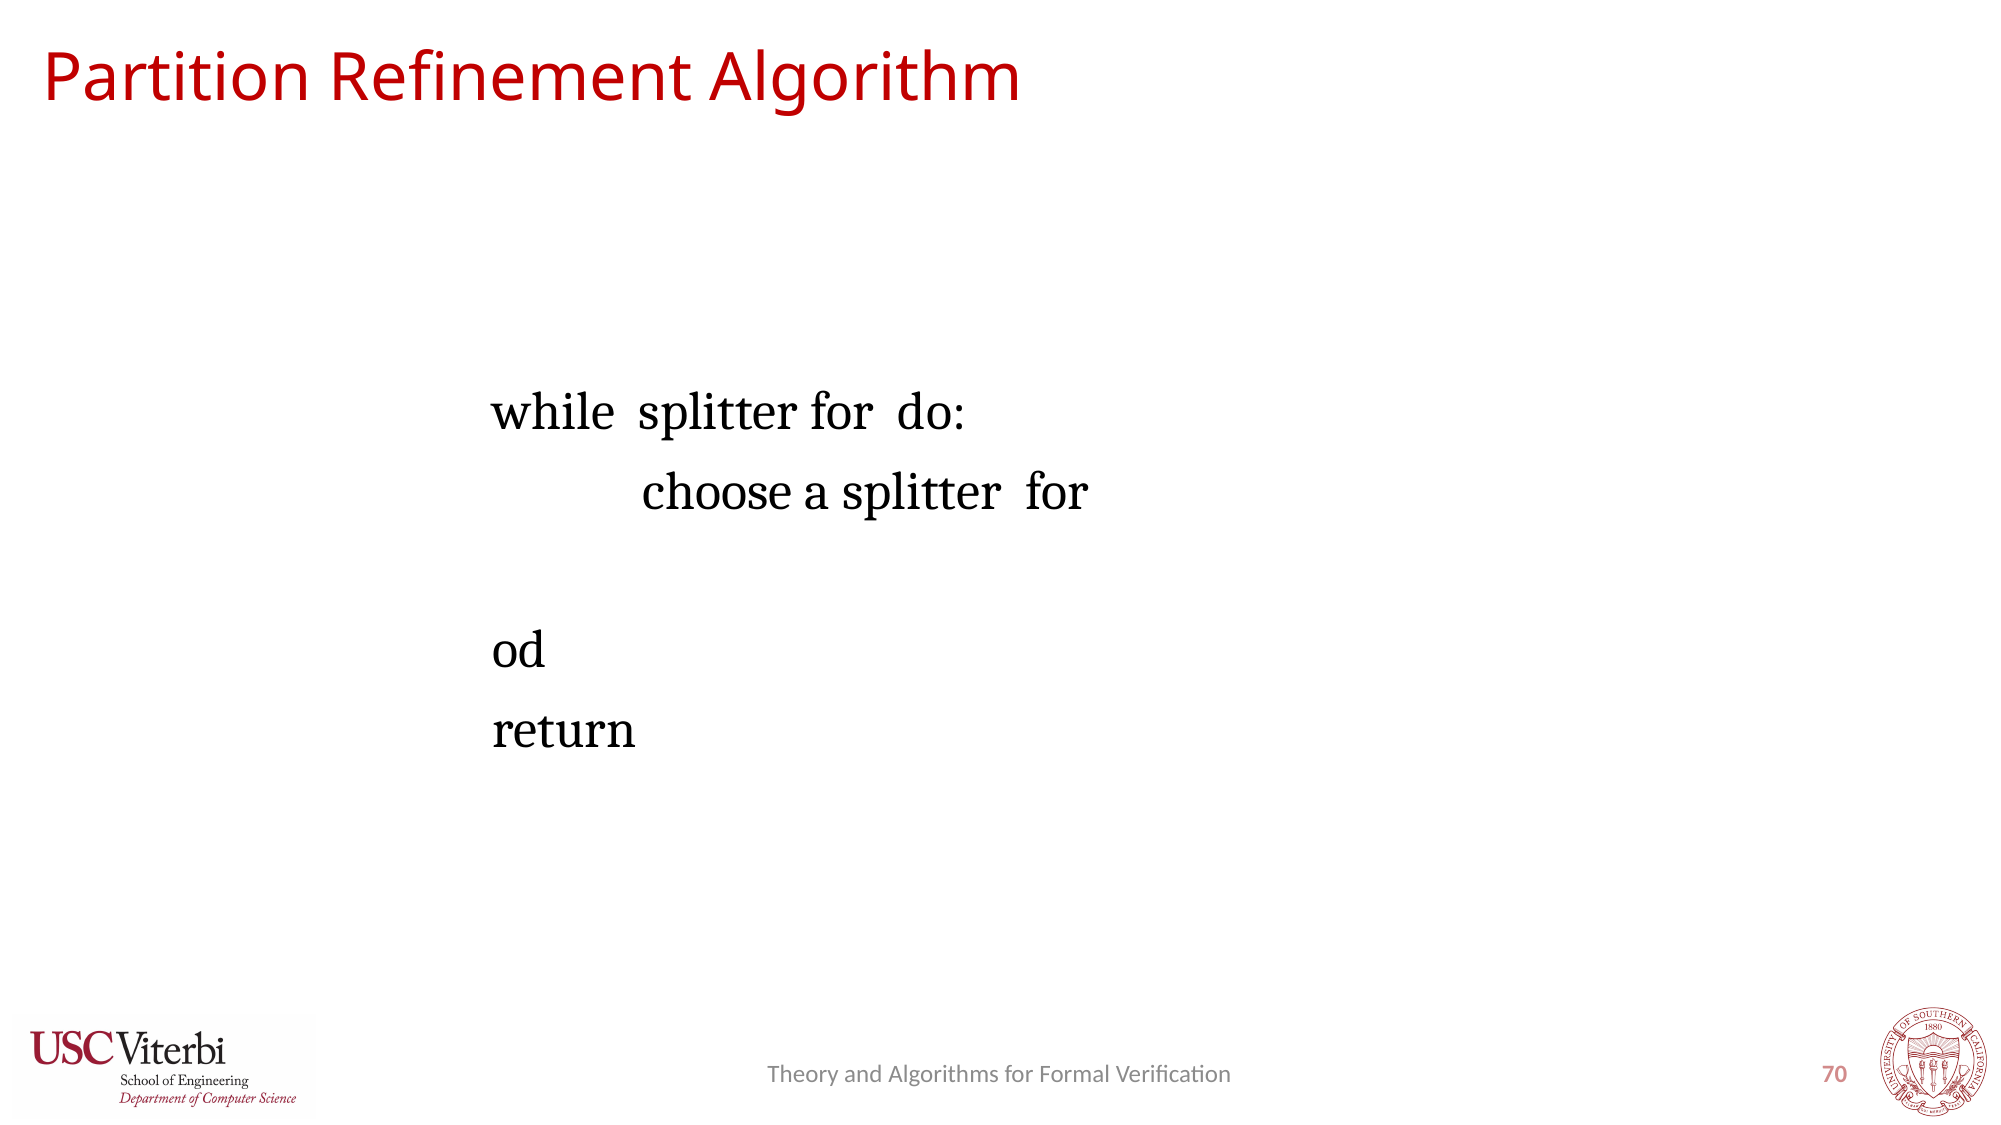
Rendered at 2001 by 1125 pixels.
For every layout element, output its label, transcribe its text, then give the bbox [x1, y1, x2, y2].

picture [1879, 1002, 1988, 1119]
picture [12, 1014, 316, 1119]
footer Theory and Algorithms for Formal Verification [662, 1042, 1338, 1103]
slide_number 70 [1684, 1042, 1863, 1103]
title Partition Refinement Algorithm [27, 18, 1819, 141]
